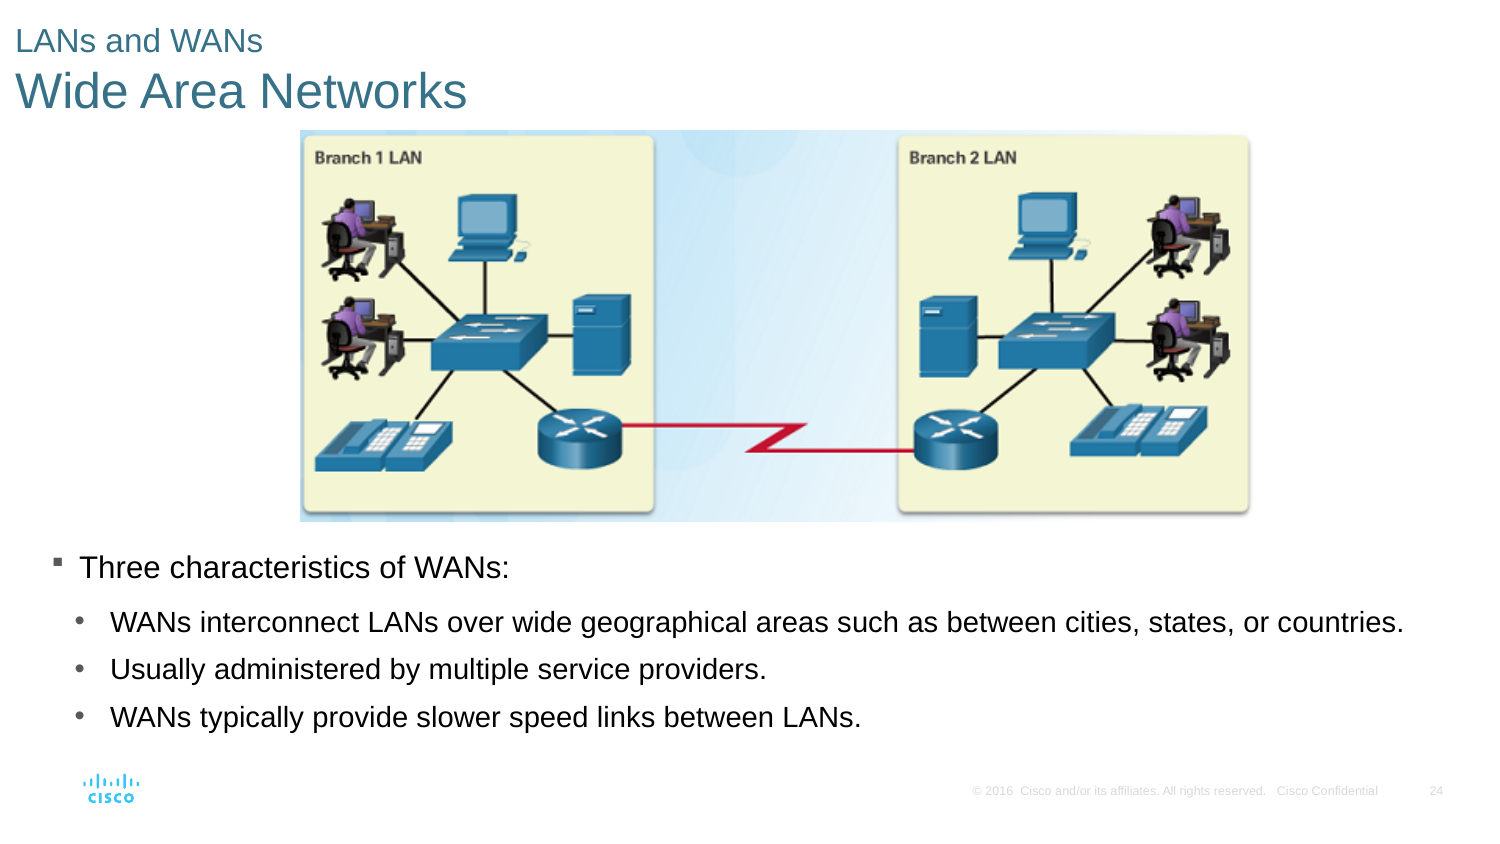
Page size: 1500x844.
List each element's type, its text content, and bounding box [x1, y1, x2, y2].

title LANs and WANs Wide Area Networks [0, 6, 1500, 131]
list Three characteristics of WANs: WANs interconnect LANs over wide geographical areas such as between cities, states, or countries. Usually administered by multiple service providers. WANs typically provide slower speed links between LANs. [36, 539, 1464, 773]
picture [300, 130, 1254, 522]
